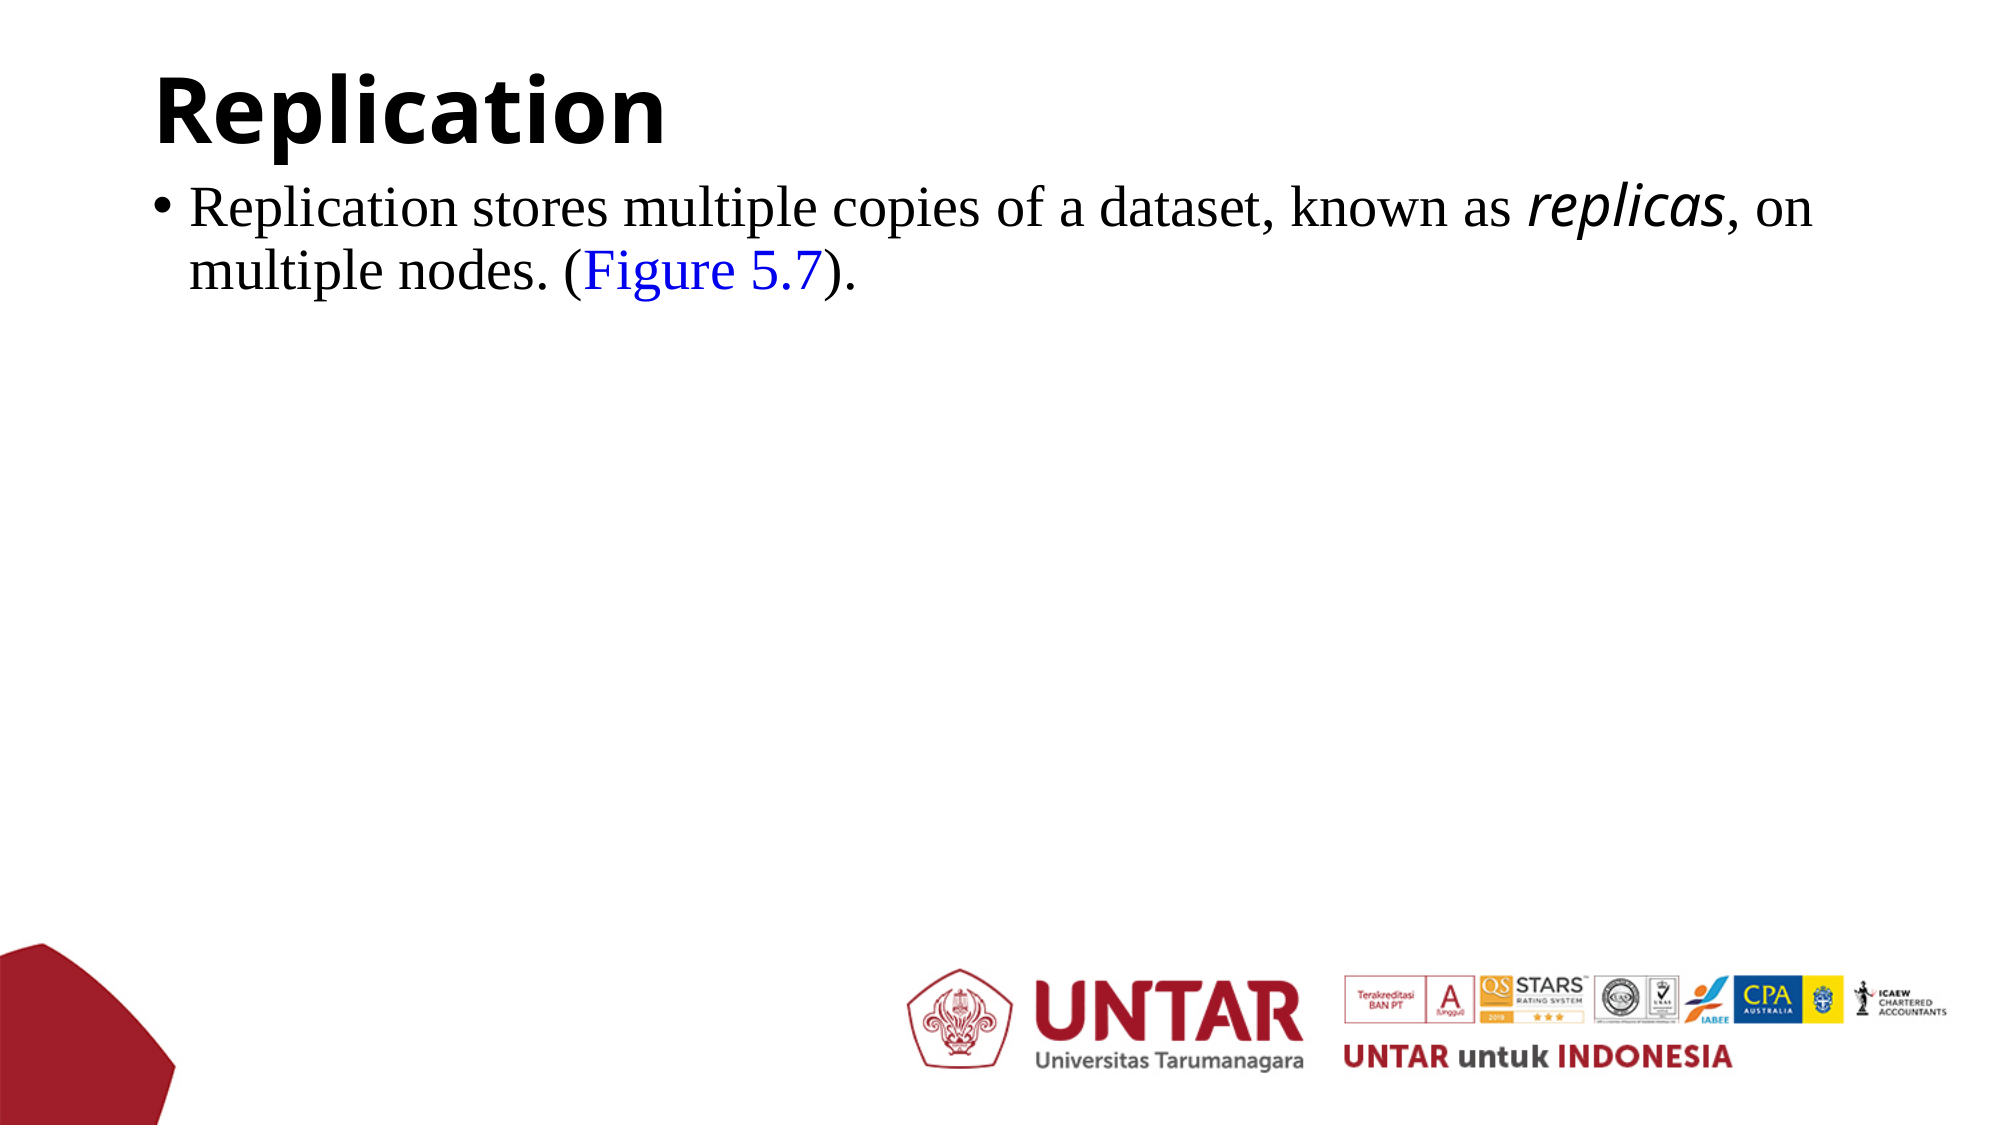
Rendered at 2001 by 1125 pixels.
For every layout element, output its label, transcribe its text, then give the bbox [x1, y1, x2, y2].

title Replication [137, 59, 1863, 168]
list Replication stores multiple copies of a dataset, known as replicas, on multiple nodes. (Figure 5.7). [137, 168, 1863, 883]
picture [0, 0, 2001, 1125]
